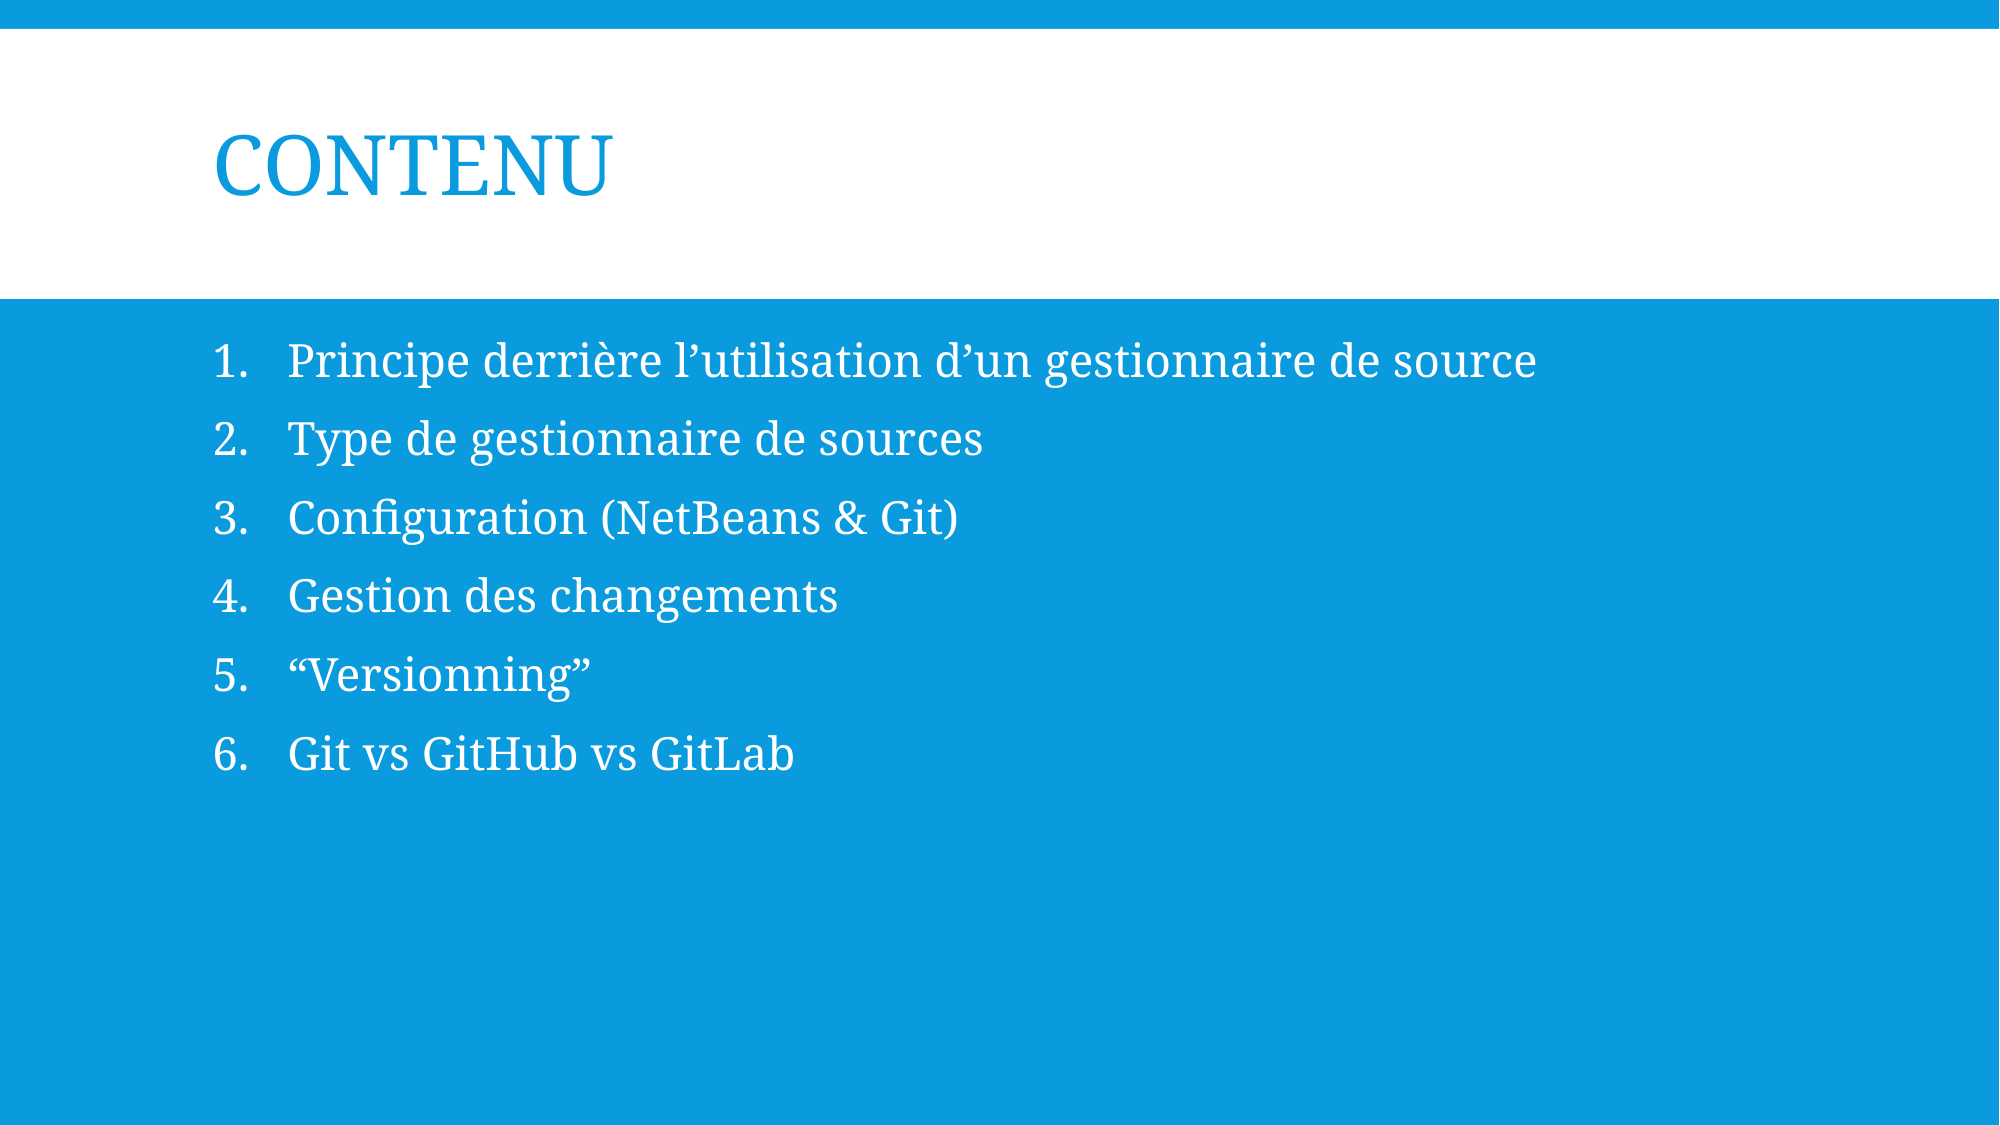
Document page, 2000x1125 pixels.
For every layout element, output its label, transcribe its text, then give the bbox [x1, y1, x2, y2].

list Principe derrière l’utilisation d’un gestionnaire de source Type de gestionnaire de sources Configuration (NetBeans & Git) Gestion des changements “Versionning” Git vs GitHub vs GitLab [197, 329, 1802, 1020]
title Contenu [197, 46, 1802, 295]
